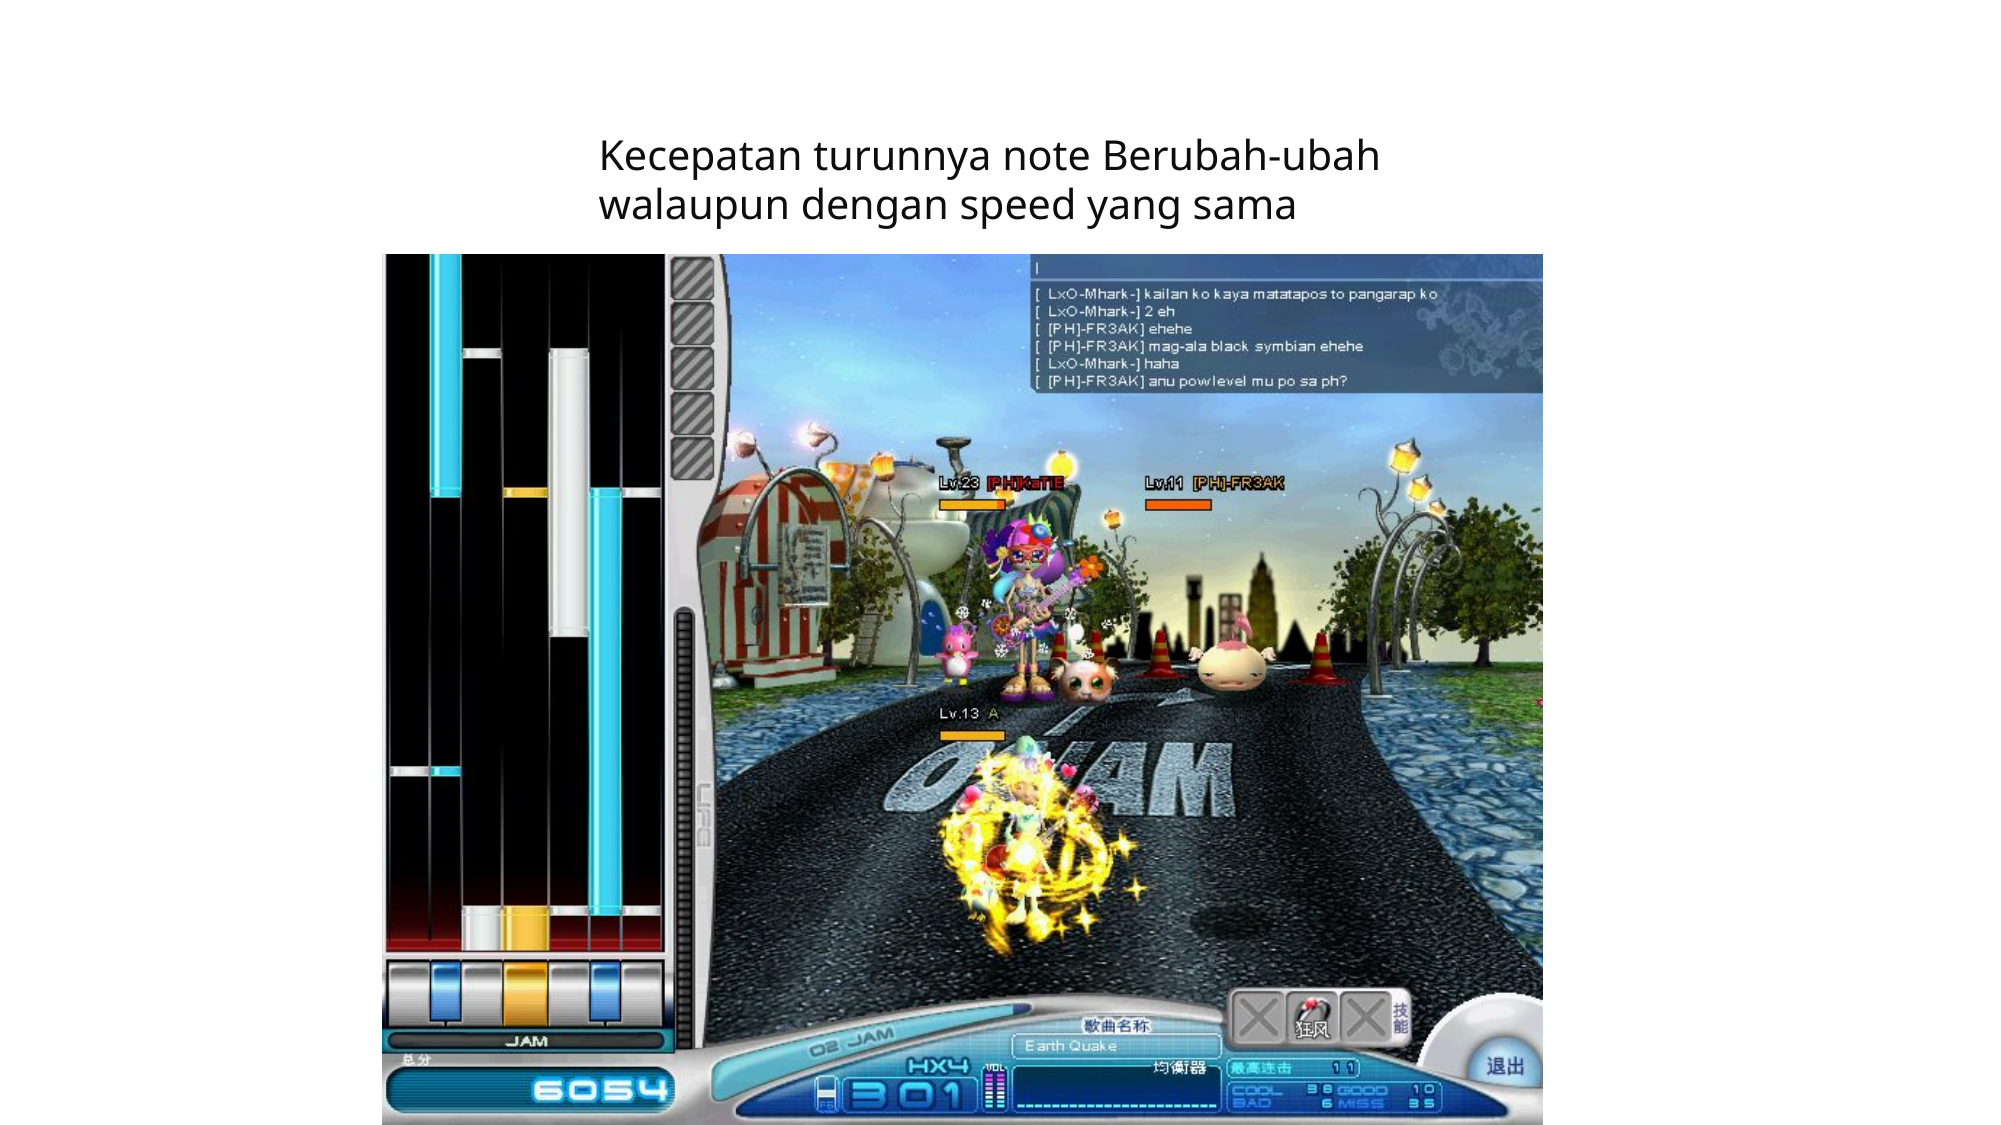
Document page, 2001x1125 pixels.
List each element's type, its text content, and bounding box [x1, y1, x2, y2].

picture [382, 254, 1543, 1125]
title Kecepatan turunnya note Berubah-ubah walaupun dengan speed yang sama [583, 105, 1432, 254]
